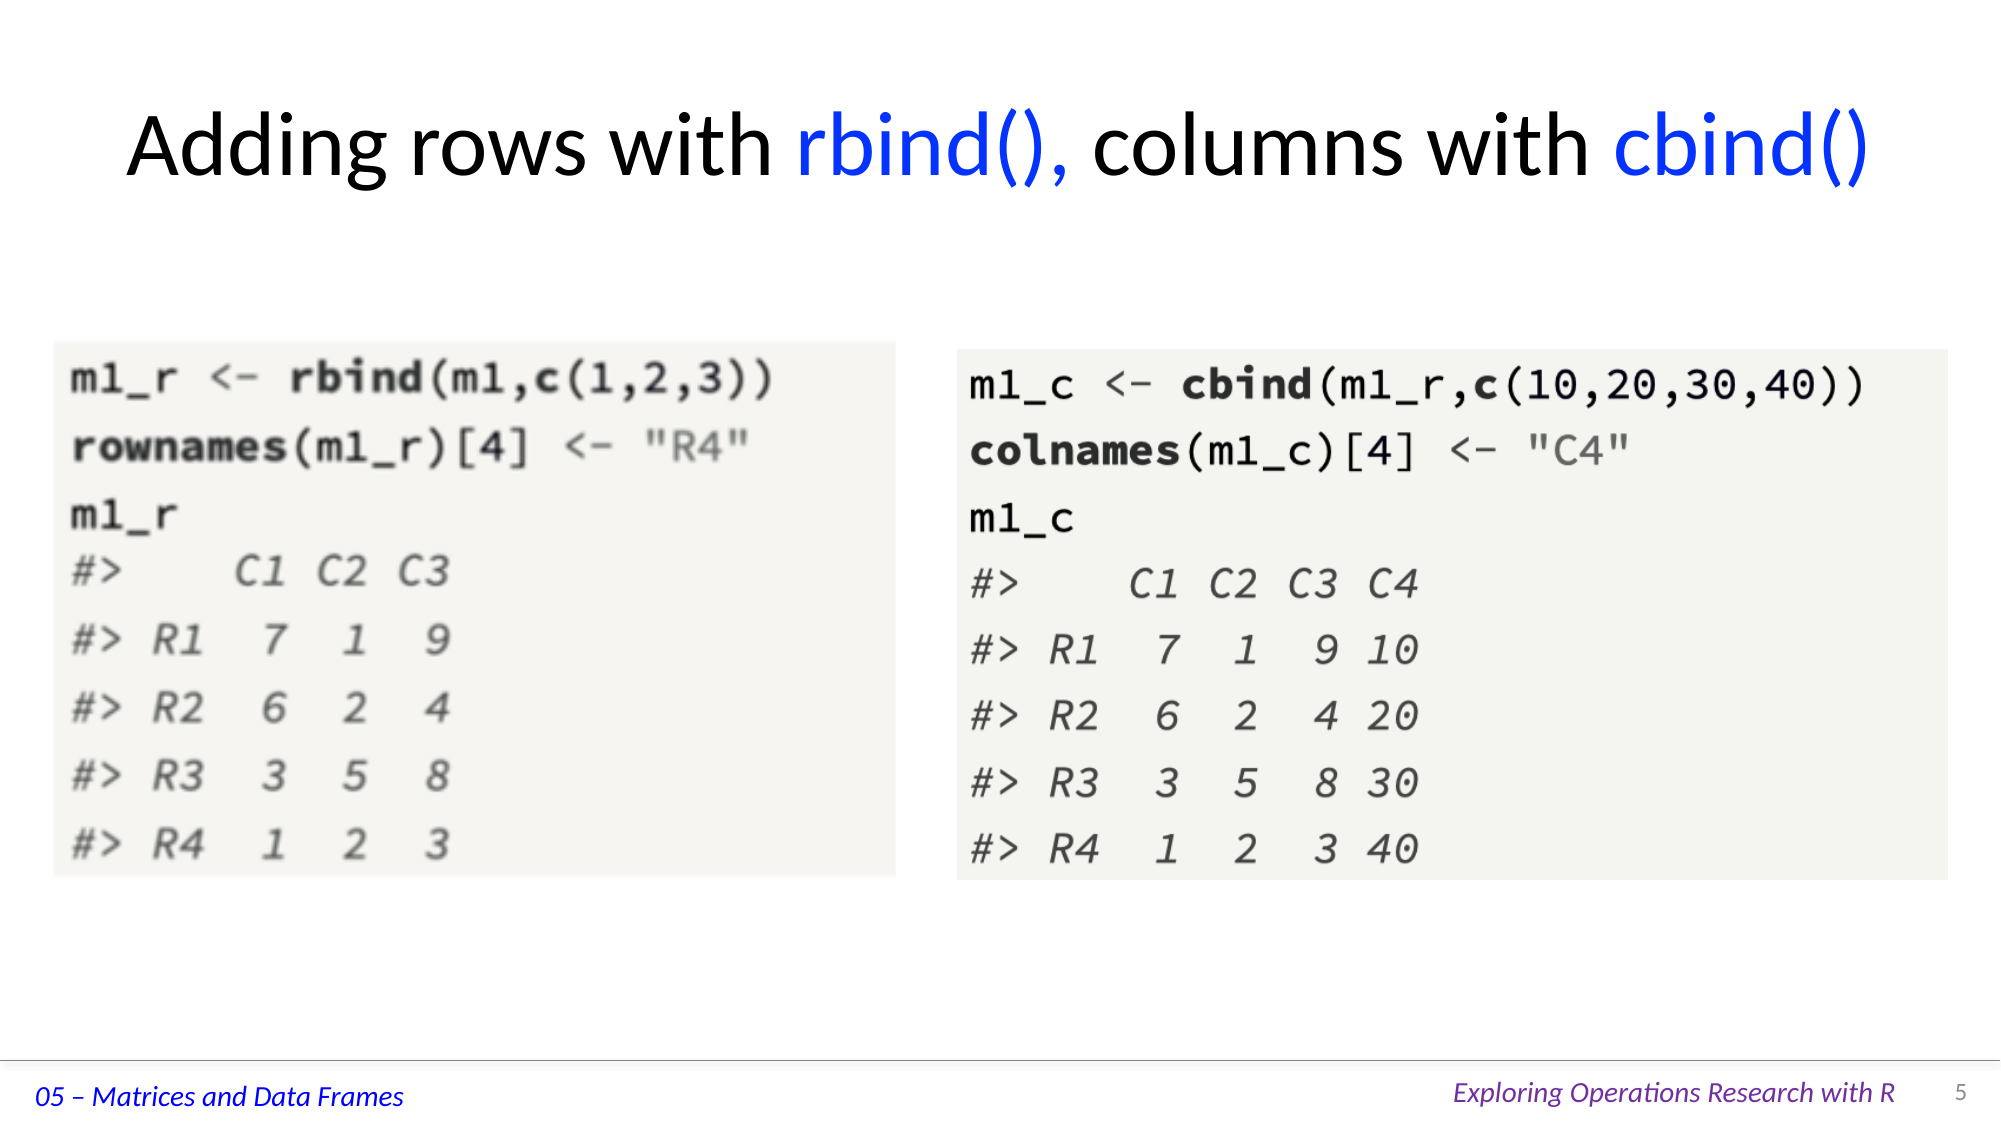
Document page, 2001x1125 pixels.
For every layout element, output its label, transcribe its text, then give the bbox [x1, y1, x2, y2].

picture [957, 345, 1948, 880]
title Adding rows with rbind(), columns with cbind() [99, 45, 1900, 233]
slide_number 5 [1899, 1060, 1983, 1120]
picture [51, 336, 896, 880]
